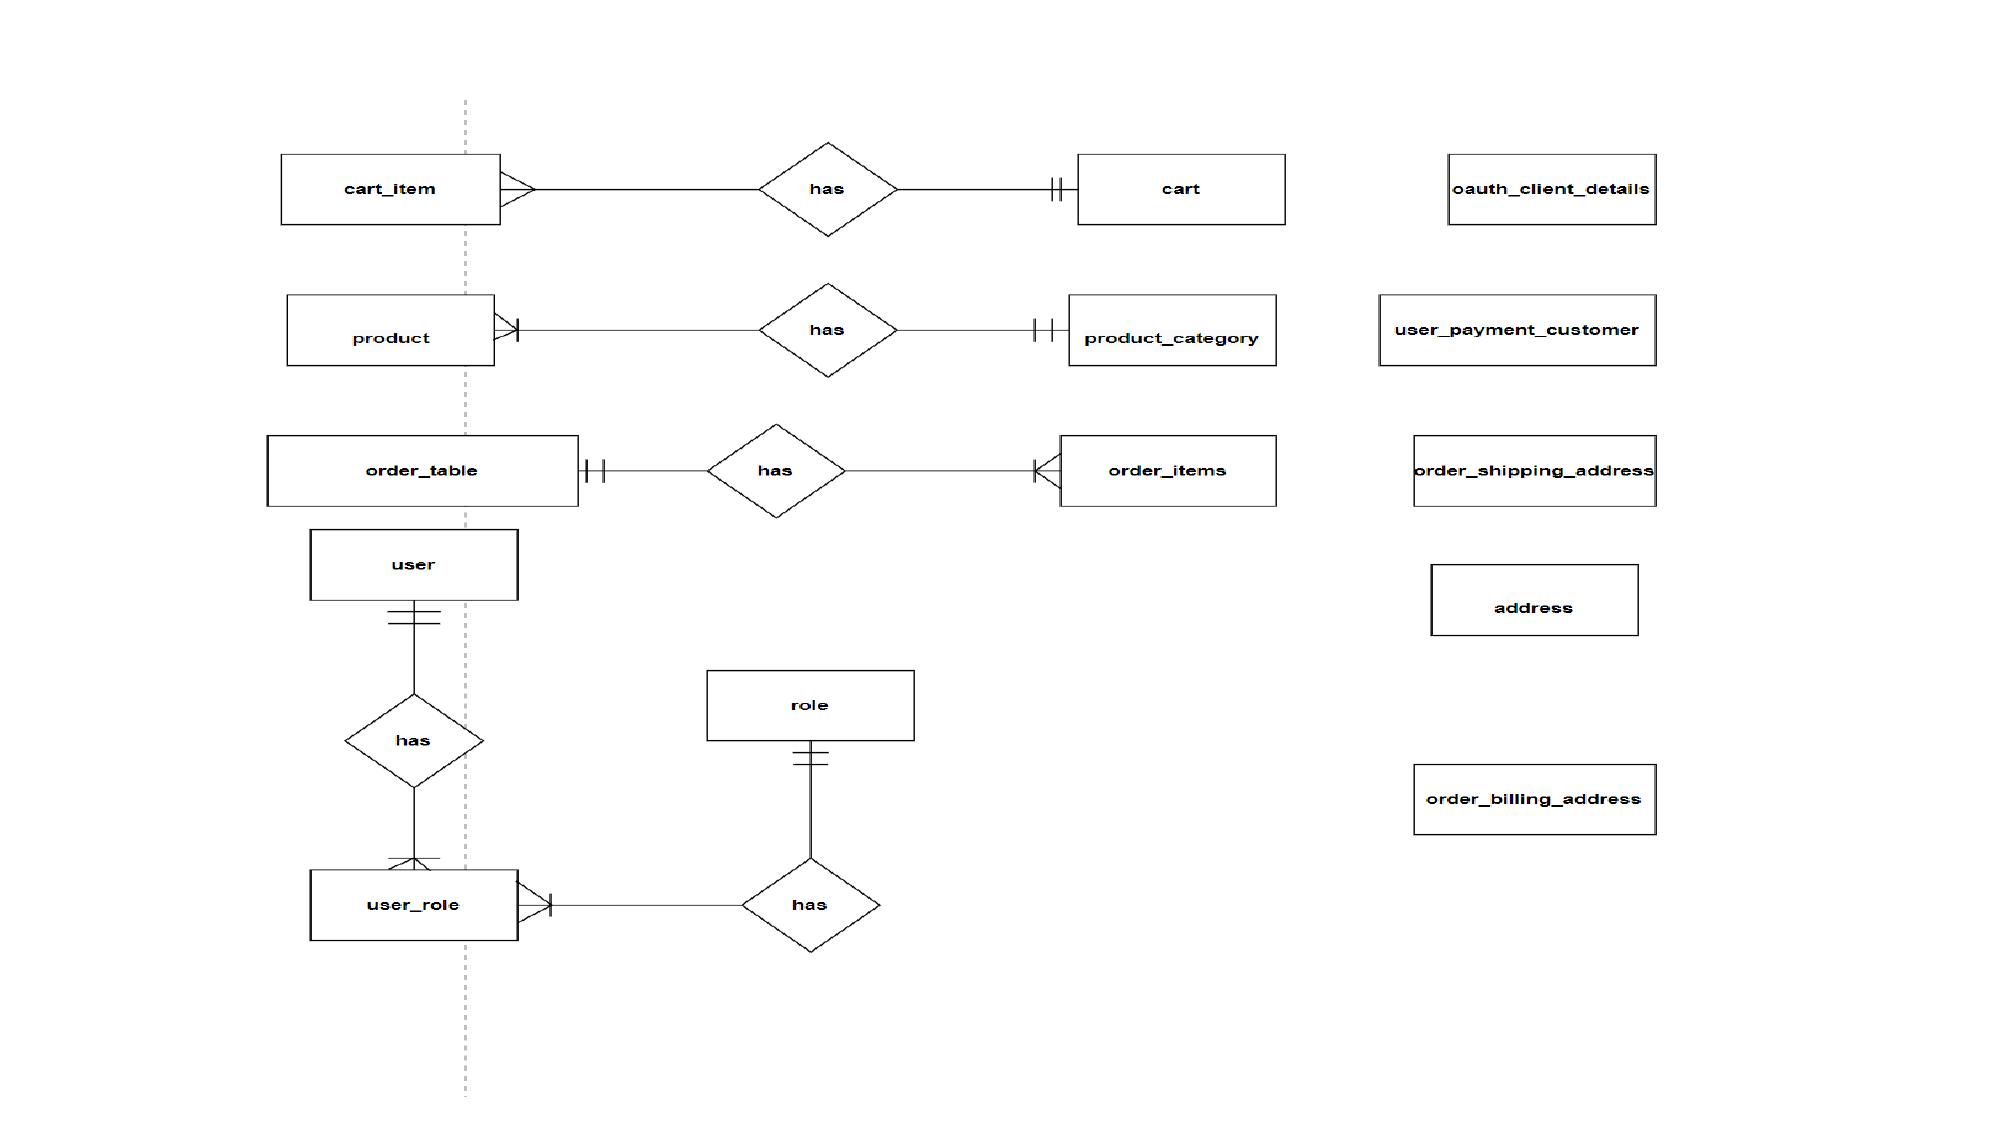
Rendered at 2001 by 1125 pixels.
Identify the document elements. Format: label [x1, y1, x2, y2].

picture [157, 98, 1741, 1097]
